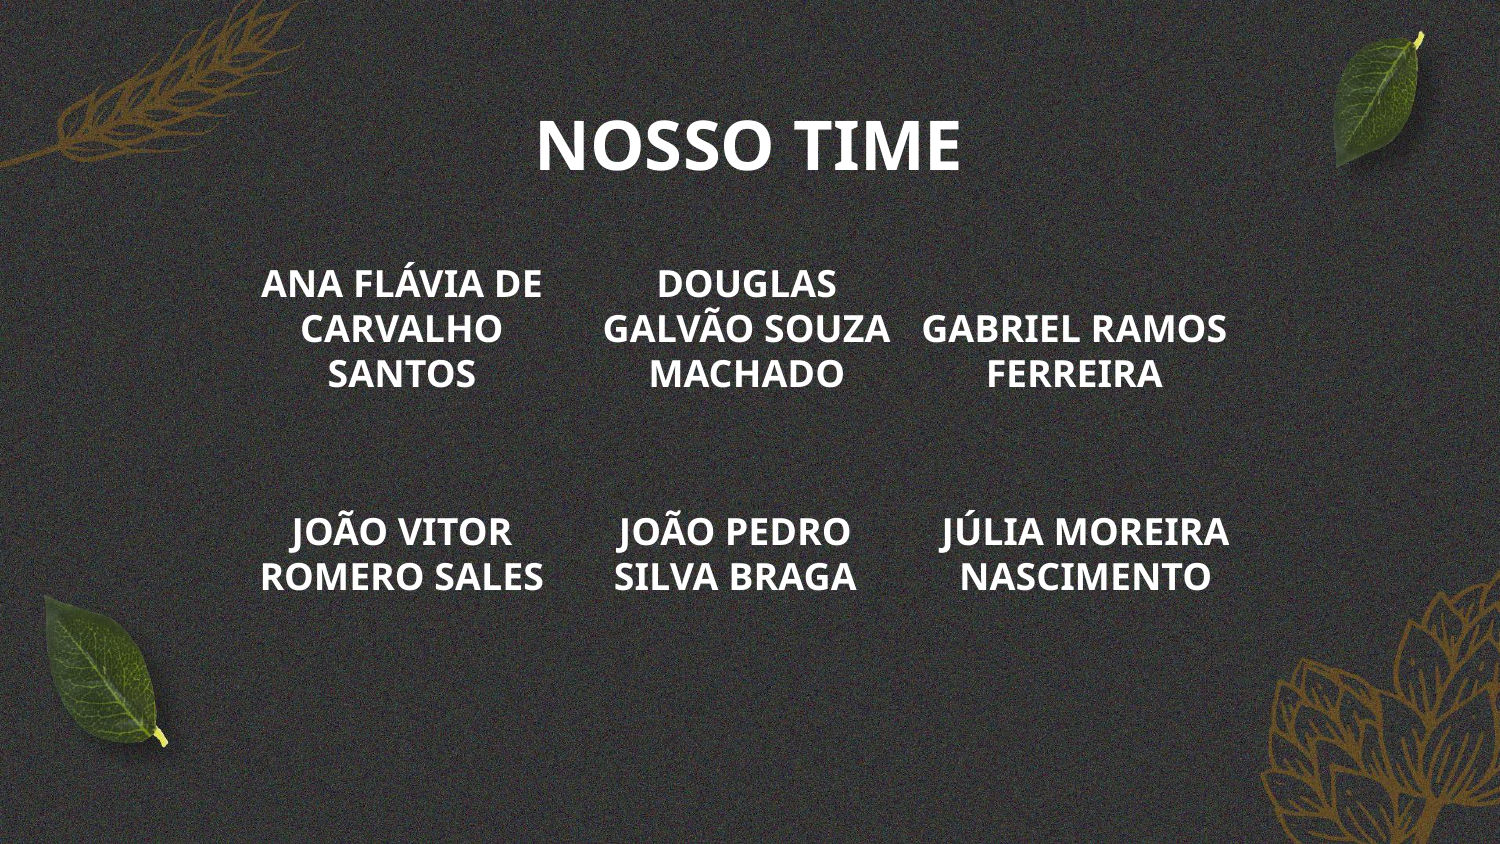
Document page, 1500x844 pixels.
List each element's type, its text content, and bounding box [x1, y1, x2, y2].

text_box JOÃO PEDRO SILVA BRAGA [565, 498, 905, 613]
text_box GABRIEL RAMOS FERREIRA [904, 296, 1244, 410]
text_box ANA FLÁVIA DE CARVALHO SANTOS [232, 296, 572, 410]
picture [0, 0, 1500, 844]
text_box DOUGLAS GALVÃO SOUZA MACHADO [577, 296, 904, 410]
text_box JOÃO VITOR ROMERO SALES [232, 498, 565, 613]
text_box JÚLIA MOREIRA NASCIMENTO [916, 498, 1256, 613]
title NOSSO TIME [115, 102, 1383, 186]
